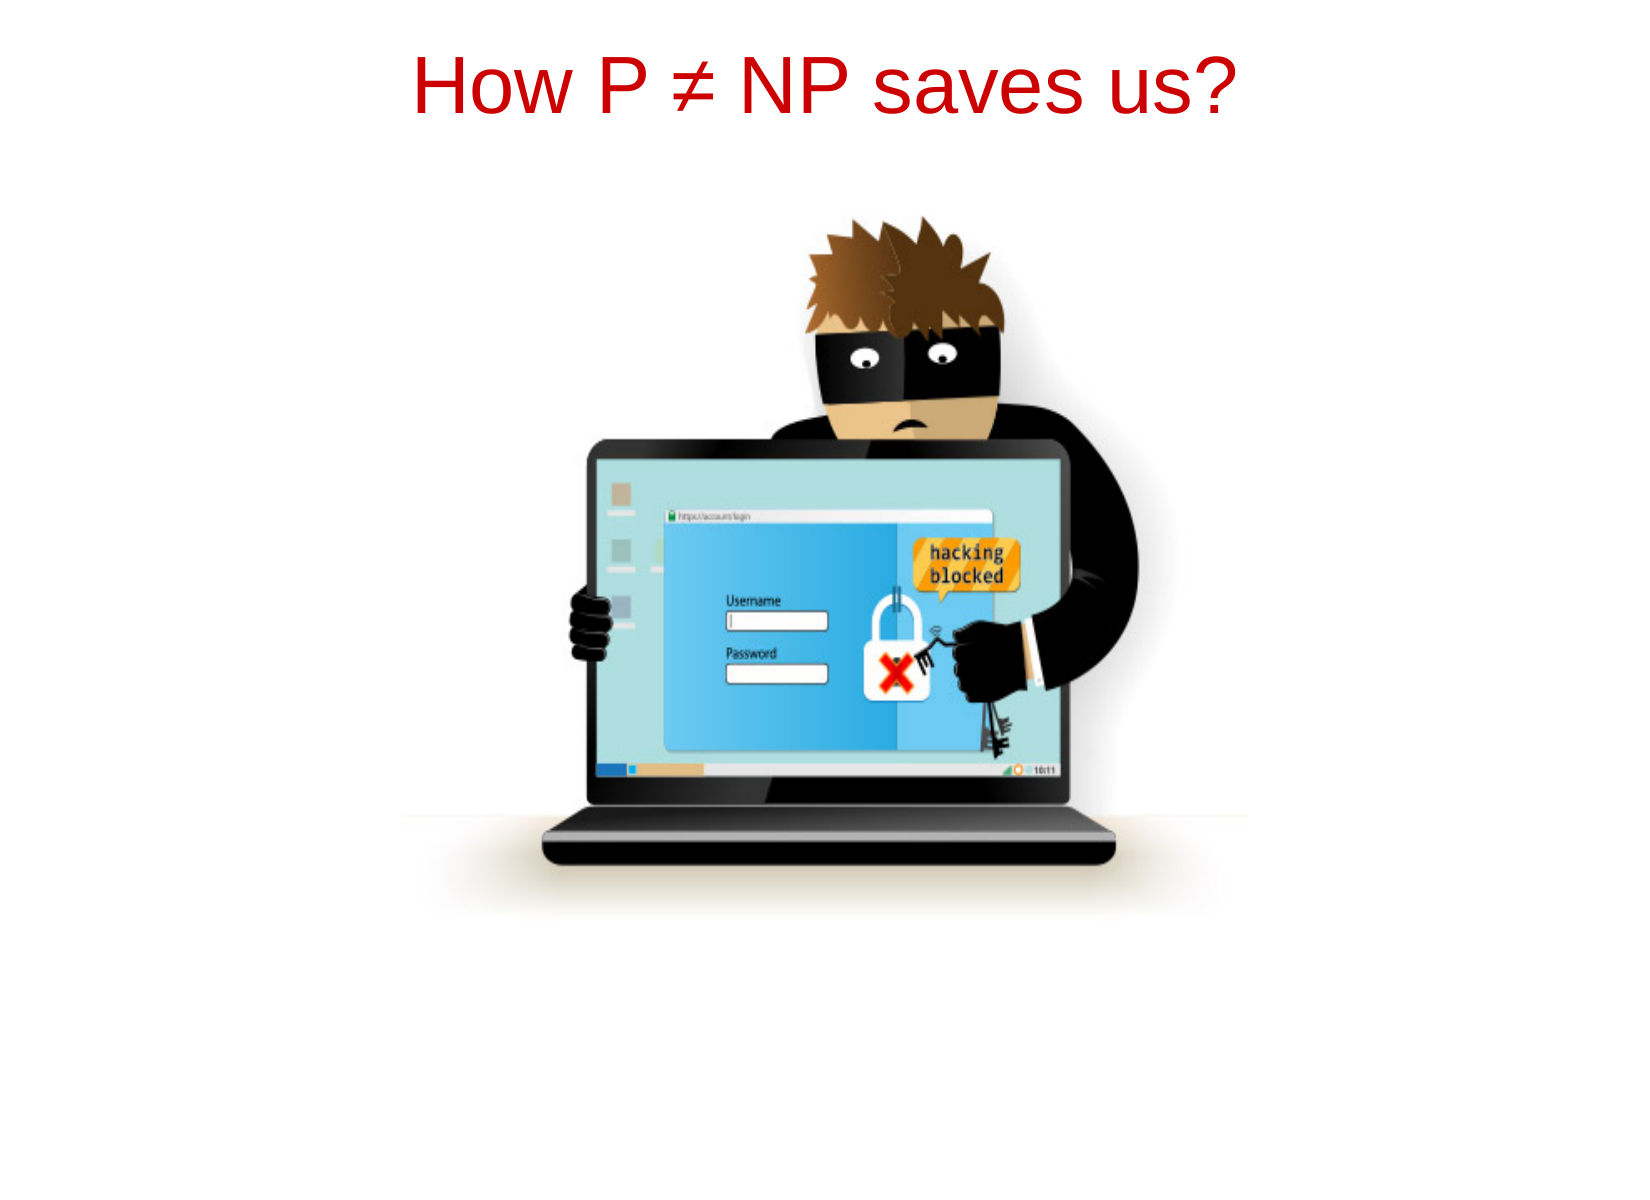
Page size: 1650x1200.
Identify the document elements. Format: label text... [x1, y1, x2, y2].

title How P ≠ NP saves us? [82, 40, 1568, 122]
picture [402, 183, 1248, 945]
